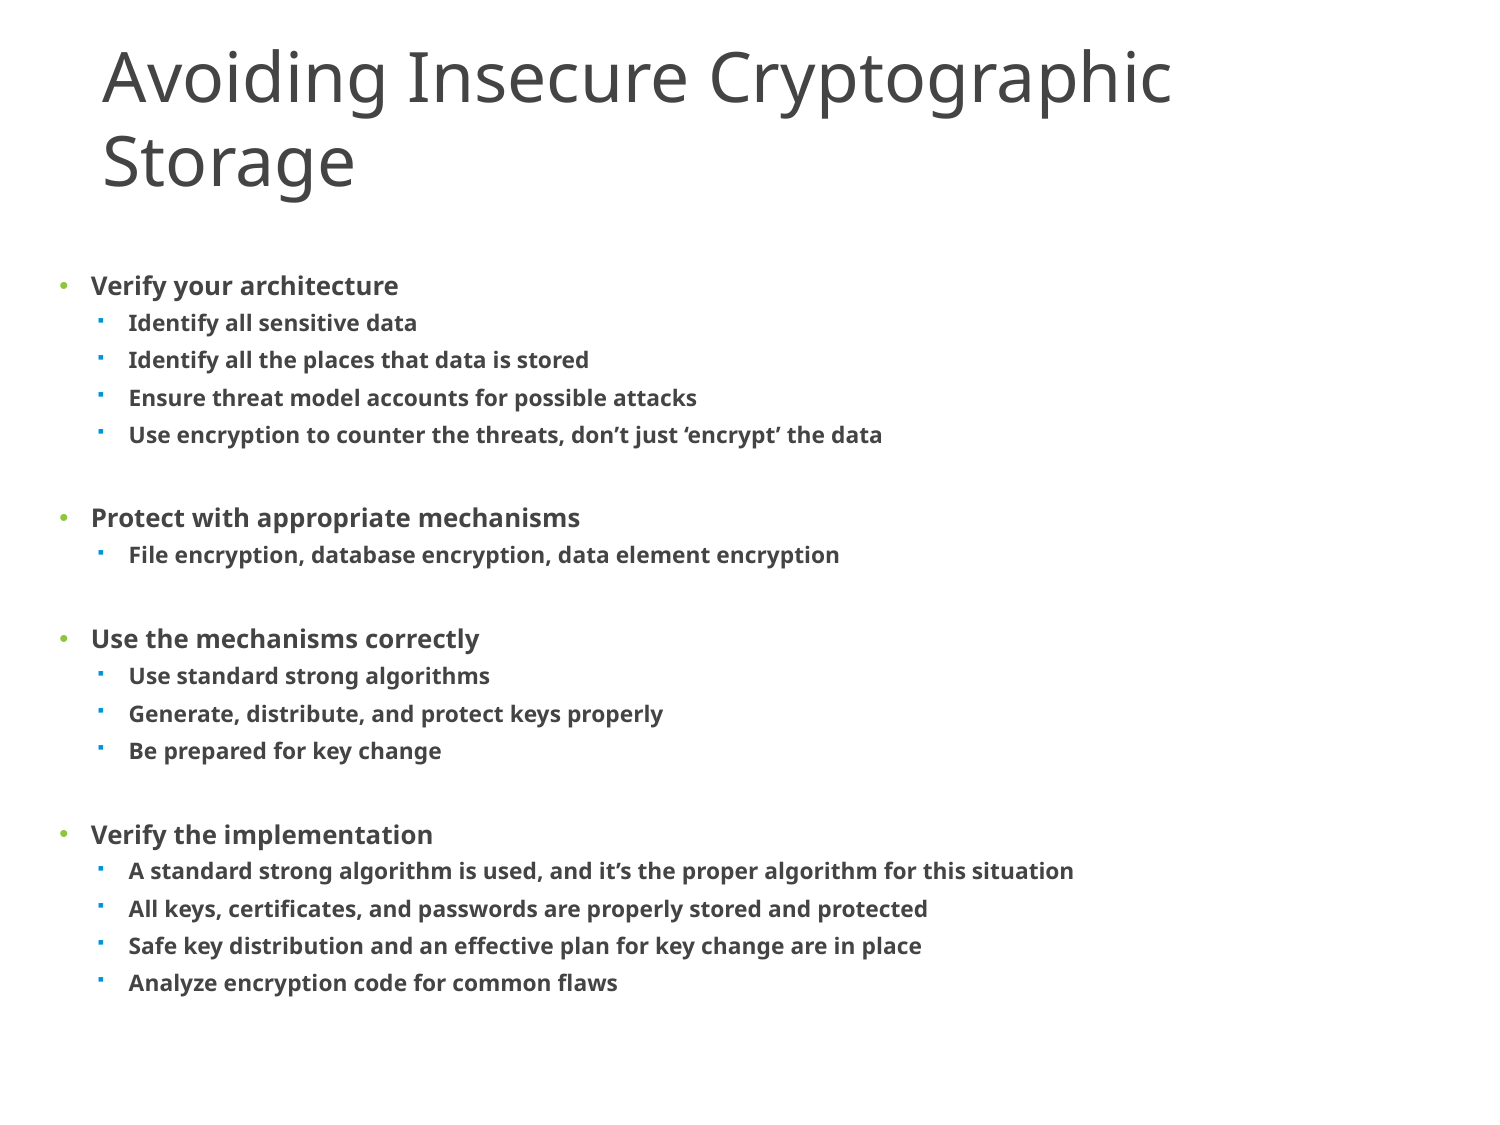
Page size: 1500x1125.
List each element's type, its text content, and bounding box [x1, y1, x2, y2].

title Avoiding Insecure Cryptographic Storage [84, 22, 1341, 211]
list Verify your architecture Identify all sensitive data Identify all the places that data is stored Ensure threat model accounts for possible attacks Use encryption to counter the threats, don’t just ‘encrypt’ the data Protect with appropriate mechanisms File encryption, database encryption, data element encryption Use the mechanisms correctly Use standard strong algorithms Generate, distribute, and protect keys properly Be prepared for key change Verify the implementation A standard strong algorithm is used, and it’s the proper algorithm for this situation All keys, certificates, and passwords are properly stored and protected Safe key distribution and an effective plan for key change are in place Analyze encryption code for common flaws [44, 262, 1459, 1005]
